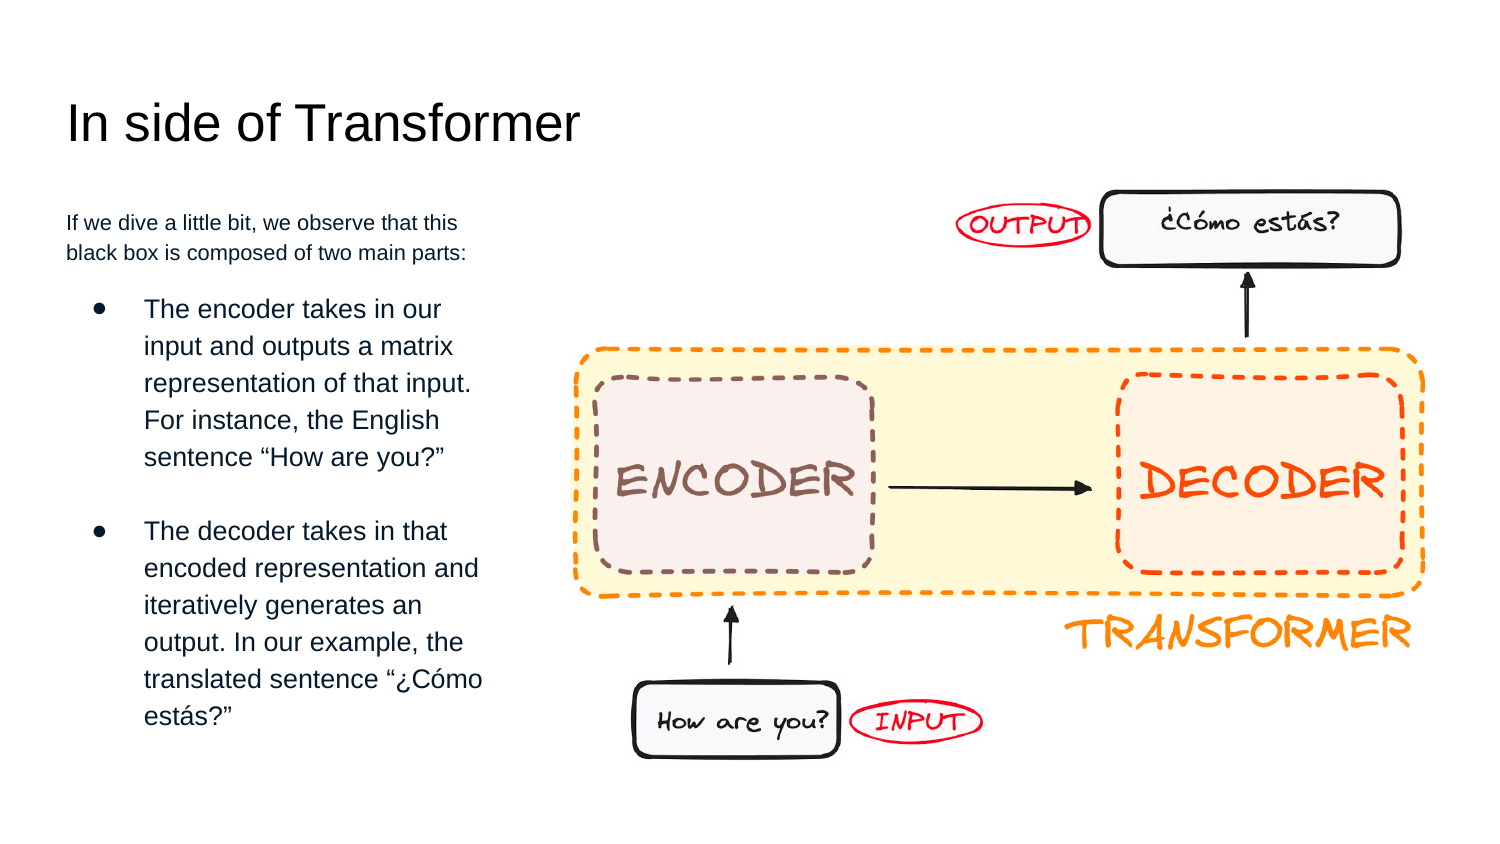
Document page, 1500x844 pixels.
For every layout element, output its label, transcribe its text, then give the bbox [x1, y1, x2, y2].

title In side of Transformer [51, 72, 1449, 167]
list If we dive a little bit, we observe that this black box is composed of two main parts: The encoder takes in our input and outputs a matrix representation of that input. For instance, the English sentence “How are you?” The decoder takes in that encoded representation and iteratively generates an output. In our example, the translated sentence “¿Cómo estás?” [51, 189, 518, 750]
picture [565, 181, 1433, 767]
